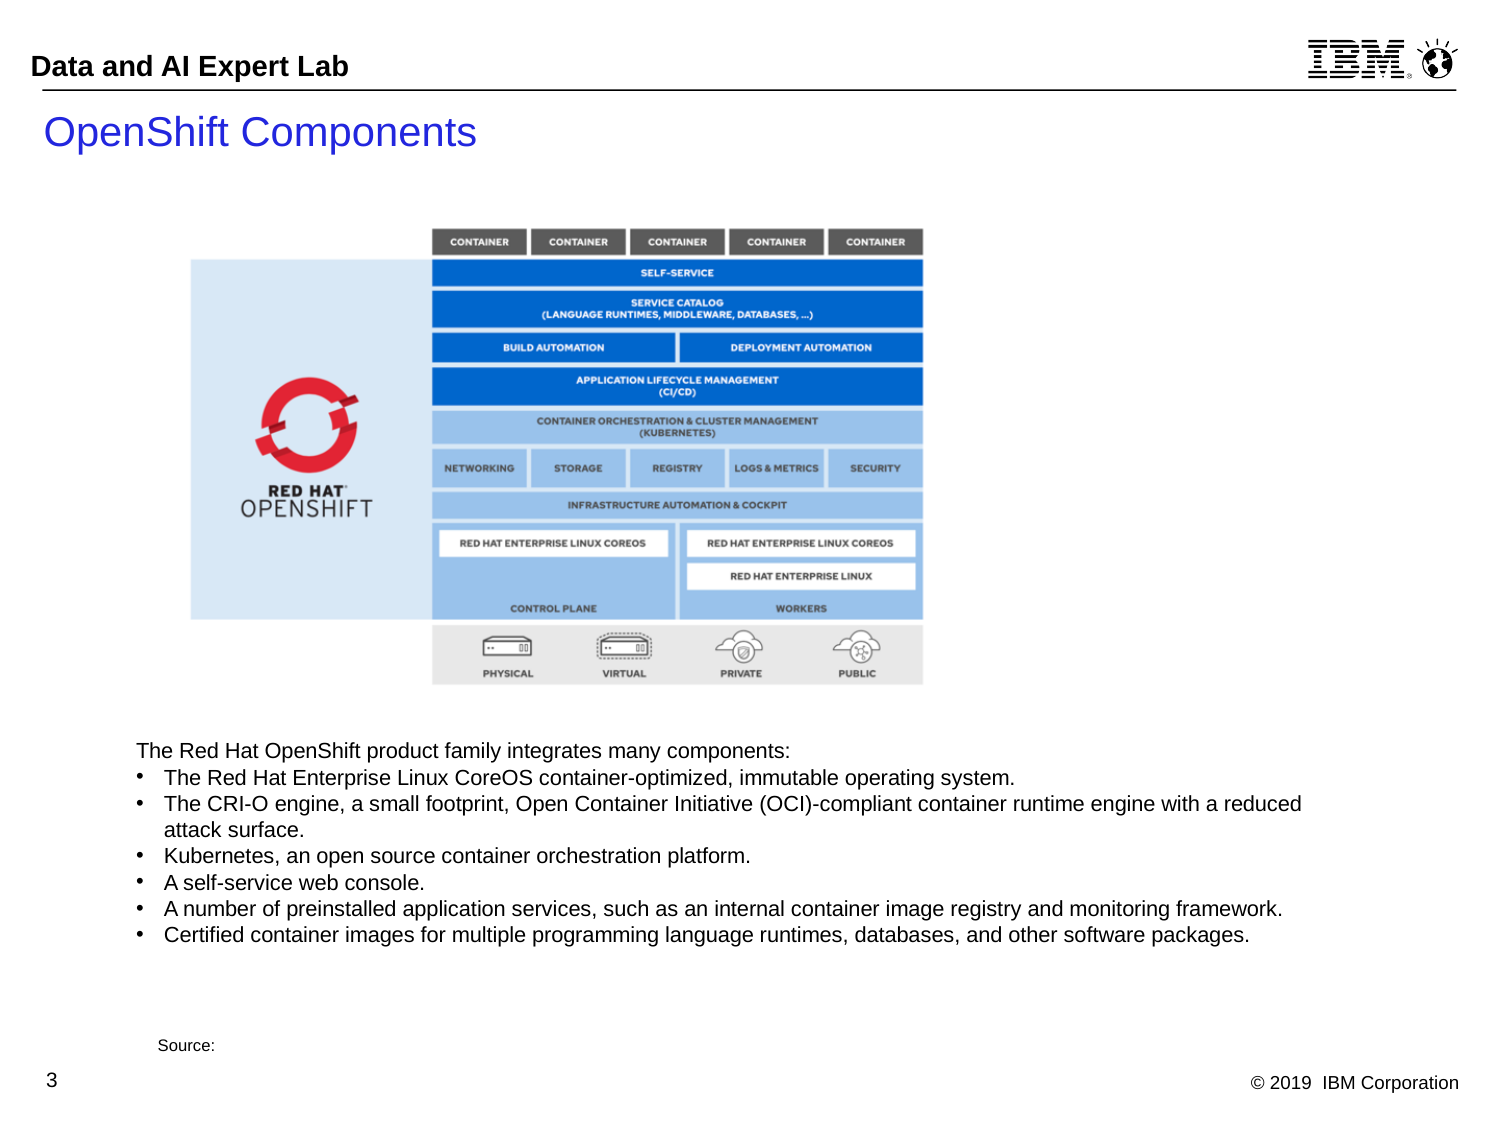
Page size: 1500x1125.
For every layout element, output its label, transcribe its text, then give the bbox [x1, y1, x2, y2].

text_box Source: [142, 1027, 1137, 1063]
picture [1294, 24, 1469, 91]
text_box The Red Hat OpenShift product family integrates many components: The Red Hat Enterprise Linux CoreOS container-optimized, immutable operating system. The CRI-O engine, a small footprint, Open Container Initiative (OCI)-compliant container runtime engine with a reduced attack surface. Kubernetes, an open source container orchestration platform. A self-service web console. A number of preinstalled application services, such as an internal container image registry and monitoring framework. Certified container images for multiple programming language runtimes, databases, and other software packages. [121, 729, 1342, 981]
picture [120, 199, 1066, 715]
title OpenShift Components [43, 97, 1446, 263]
